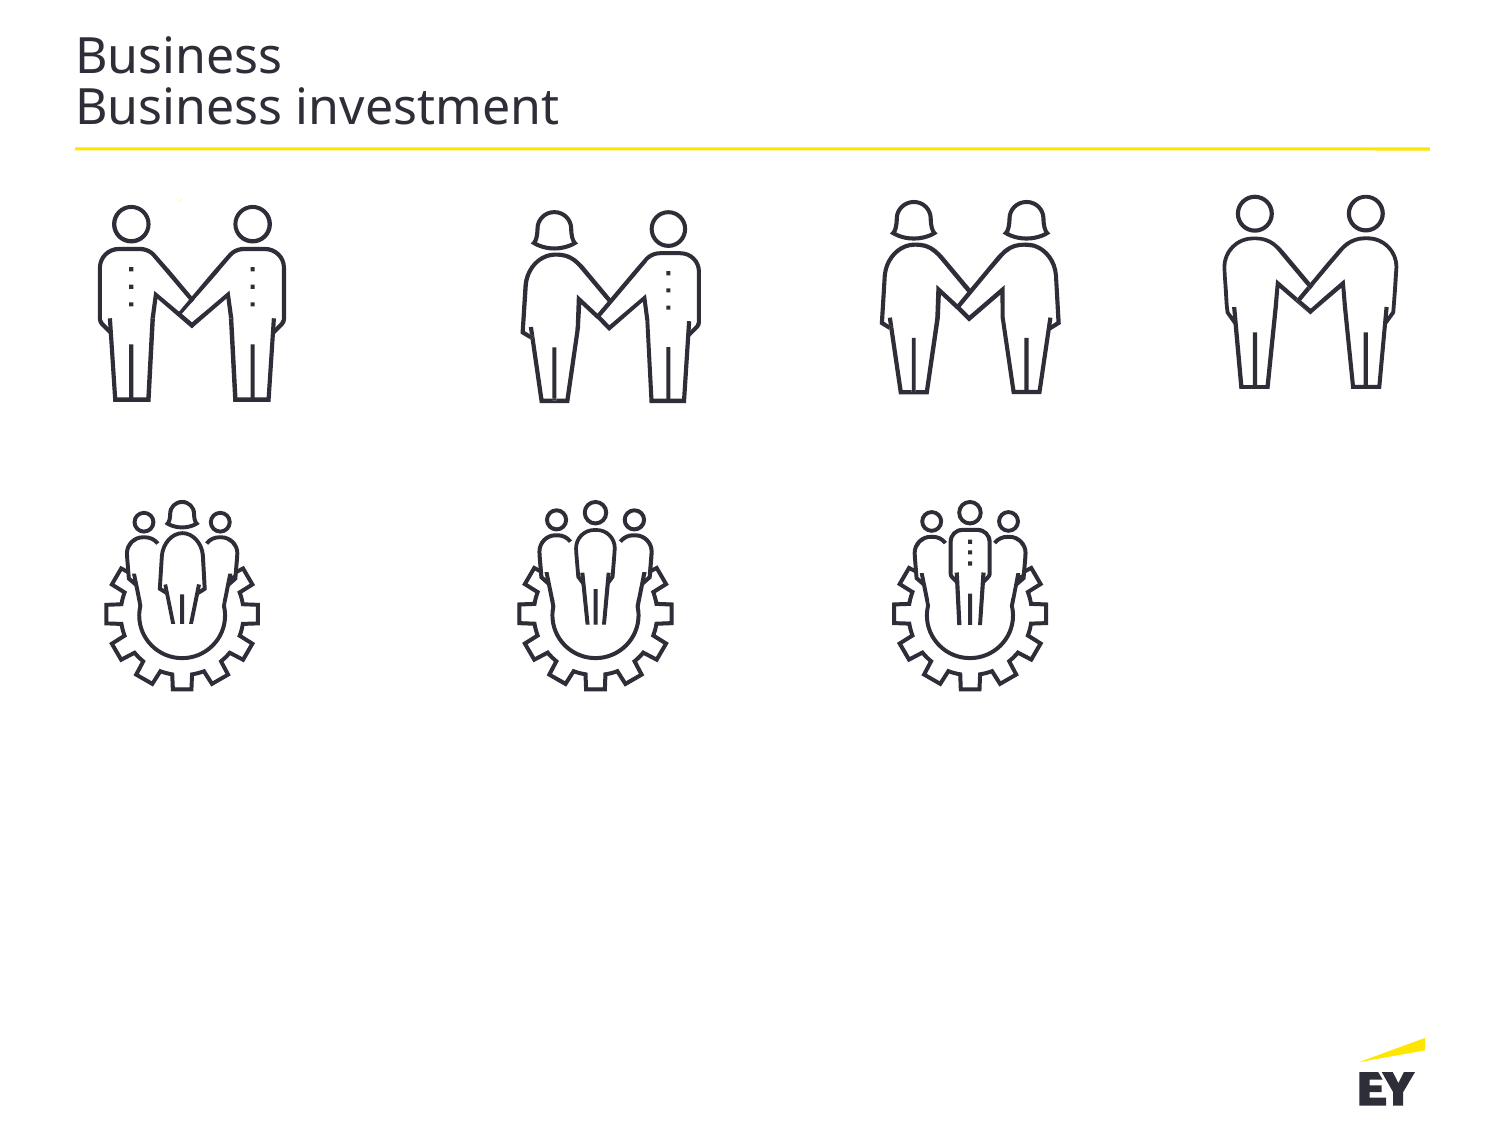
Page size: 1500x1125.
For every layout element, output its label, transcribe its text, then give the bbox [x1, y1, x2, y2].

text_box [891, 499, 1049, 692]
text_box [1222, 194, 1399, 390]
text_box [520, 205, 702, 404]
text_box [879, 199, 1062, 395]
title Business Business investment [75, 33, 1425, 131]
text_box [97, 199, 287, 403]
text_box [104, 499, 261, 692]
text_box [517, 499, 674, 692]
